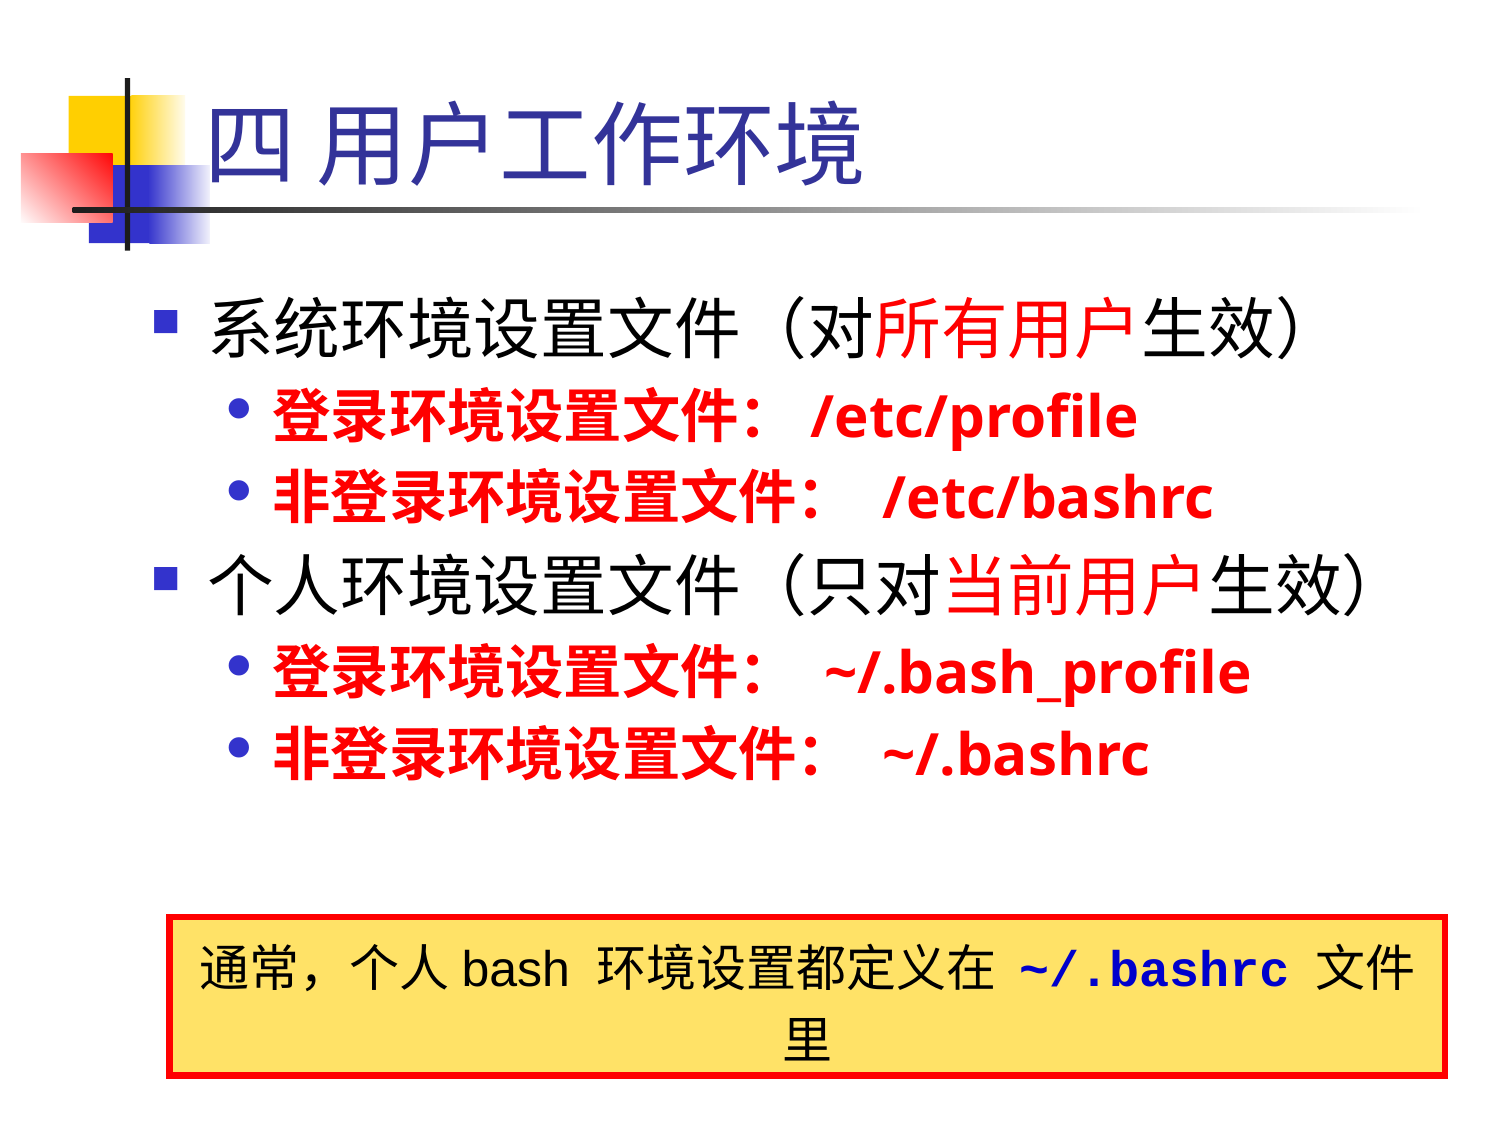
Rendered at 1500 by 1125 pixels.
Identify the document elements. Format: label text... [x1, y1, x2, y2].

list 系统环境设置文件（对所有用户生效） 登录环境设置文件：/etc/profile 非登录环境设置文件： /etc/bashrc 个人环境设置文件（只对当前用户生效） 登录环境设置文件： ~/.bash_profile 非登录环境设置文件： ~/.bashrc [135, 279, 1446, 858]
title 四 用户工作环境 [189, 31, 1468, 205]
text_box 通常，个人bash 环境设置都定义在 ~/.bashrc 文件里 [169, 916, 1446, 1076]
